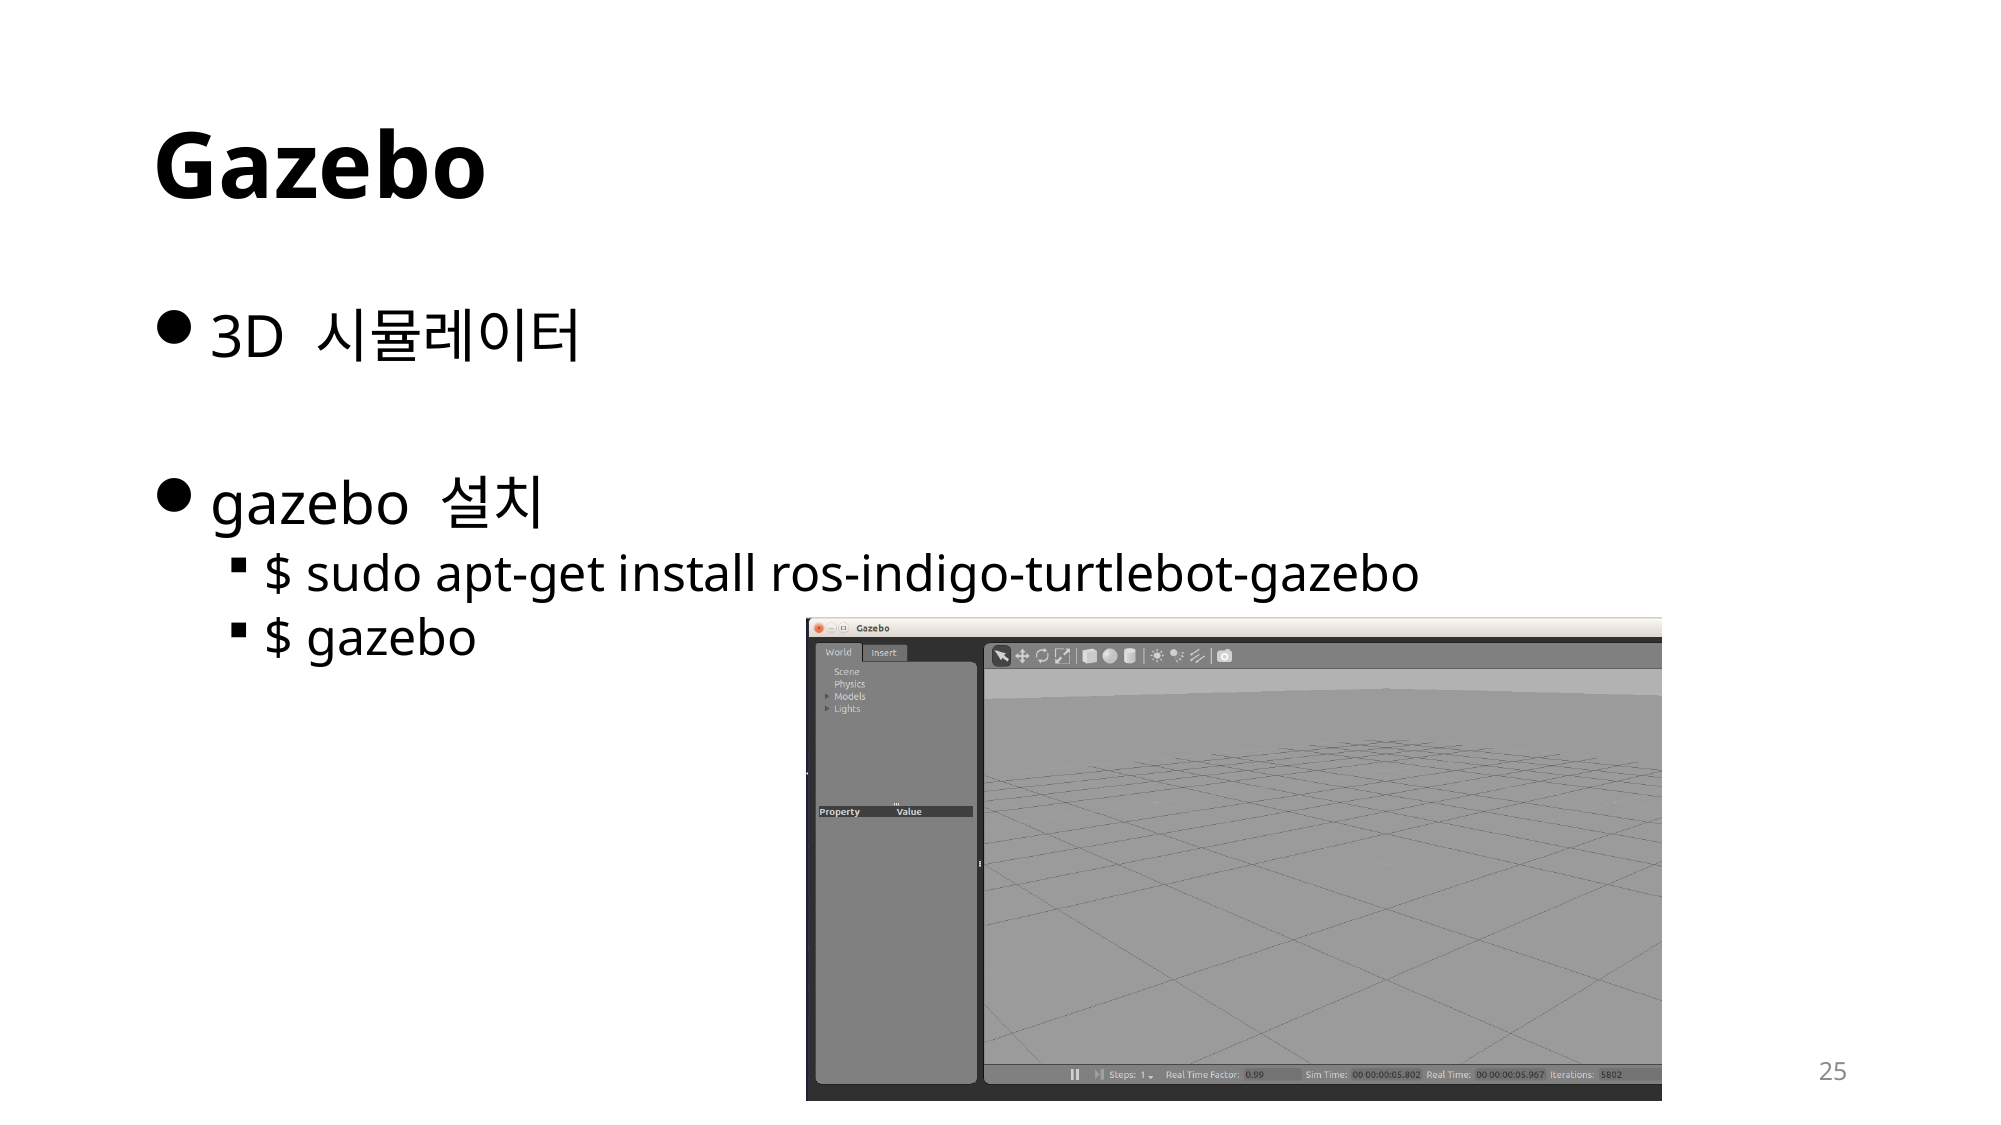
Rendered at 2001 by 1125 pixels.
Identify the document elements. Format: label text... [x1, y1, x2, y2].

title Gazebo [137, 59, 1863, 278]
picture [806, 617, 1662, 1102]
list 3D 시뮬레이터 gazebo 설치 $ sudo apt-get install ros-indigo-turtlebot-gazebo $ gazebo [137, 299, 1863, 1014]
slide_number 25 [1412, 1042, 1863, 1103]
